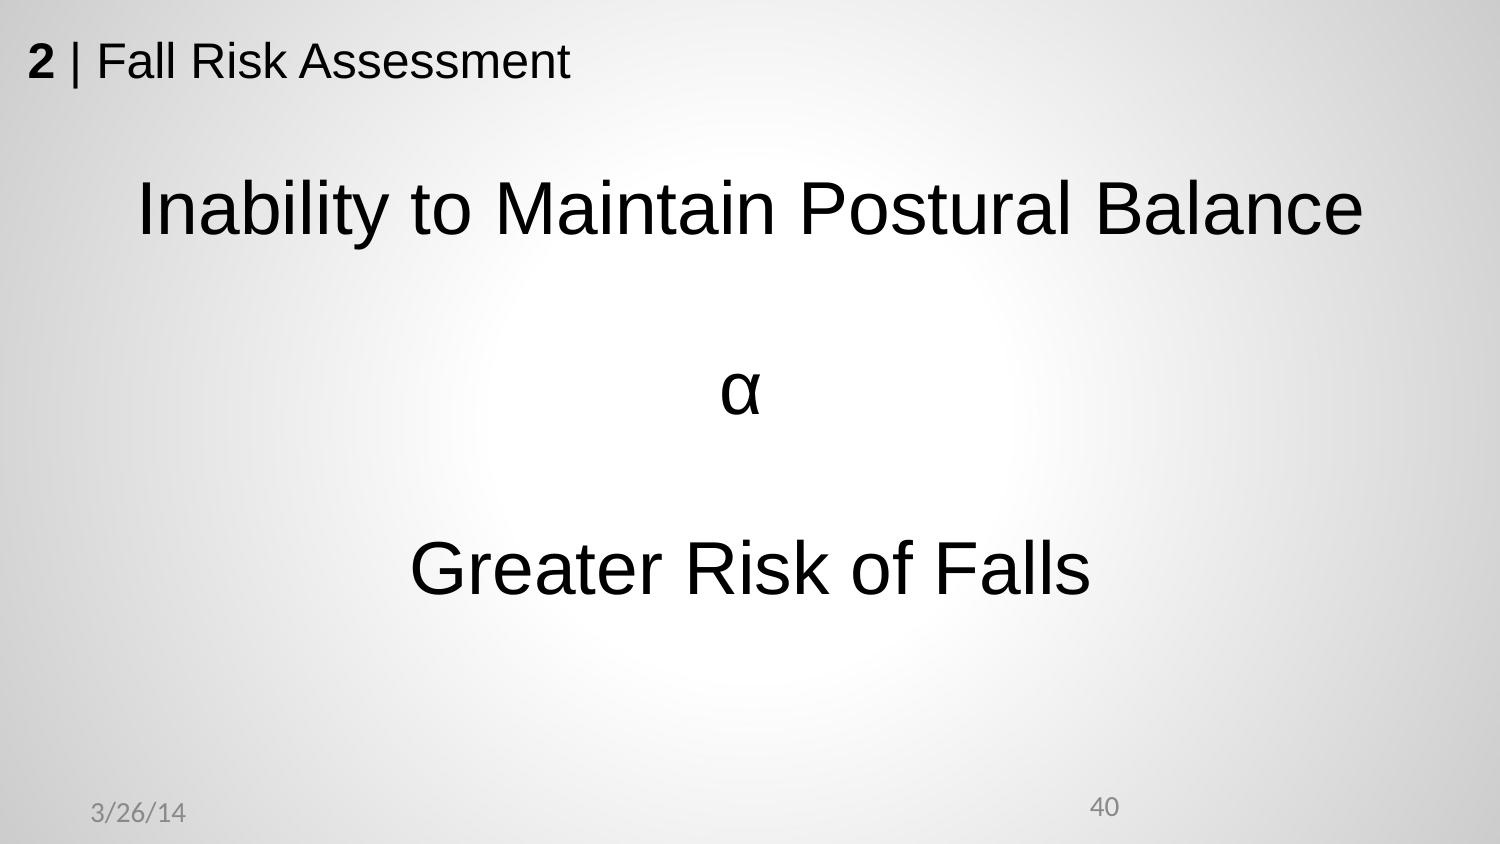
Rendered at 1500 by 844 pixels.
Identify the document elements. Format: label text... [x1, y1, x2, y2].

title Inability to Maintain Postural Balance α Greater Risk of Falls [30, 232, 1472, 625]
picture [0, 0, 1500, 844]
text_box 3/26/14 [75, 785, 425, 831]
text_box ‹#› [1074, 782, 1425, 828]
text_box 2 | Fall Risk Assessment [12, 14, 1296, 104]
